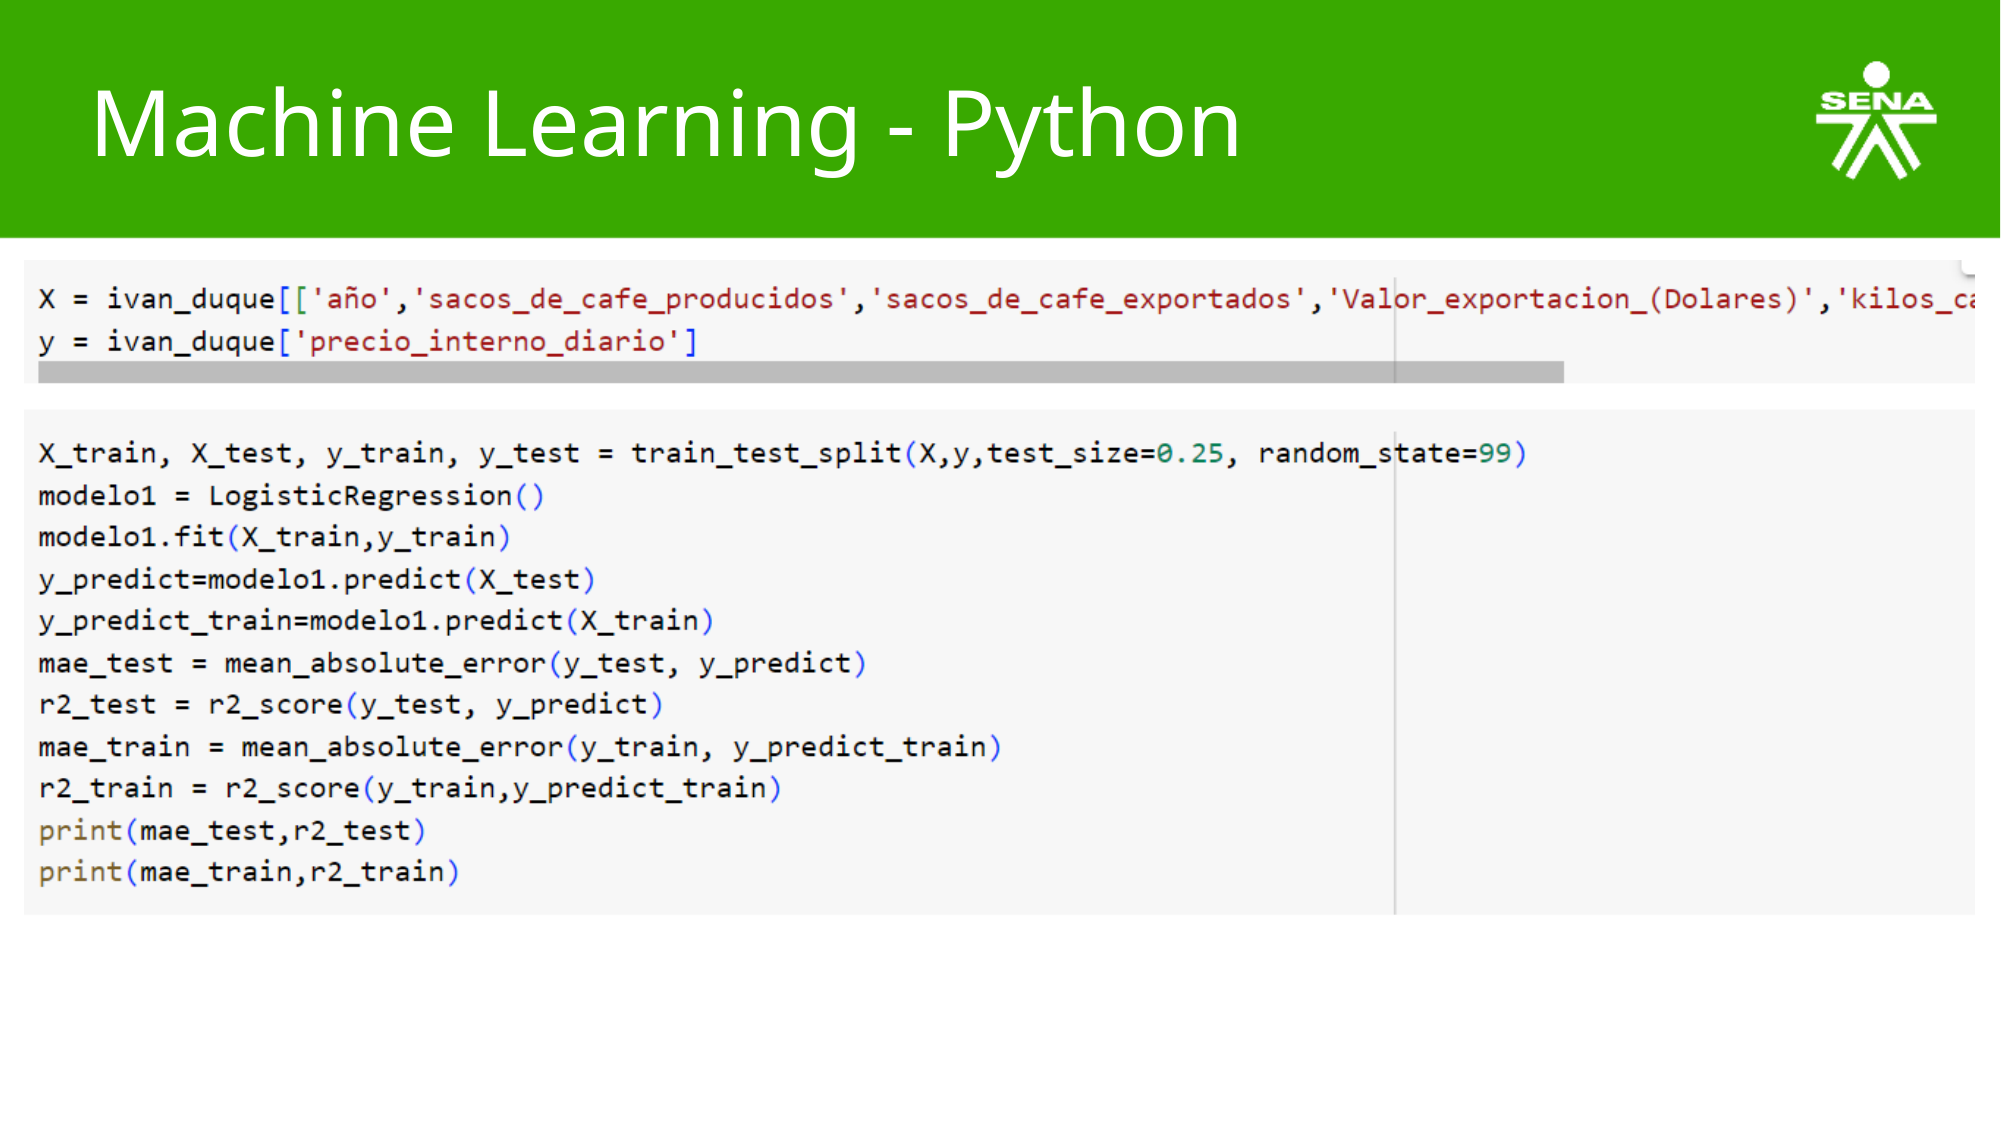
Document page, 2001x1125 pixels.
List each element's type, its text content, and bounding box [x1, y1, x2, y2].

picture [0, 0, 2001, 1125]
title Machine Learning - Python [74, 18, 1800, 236]
